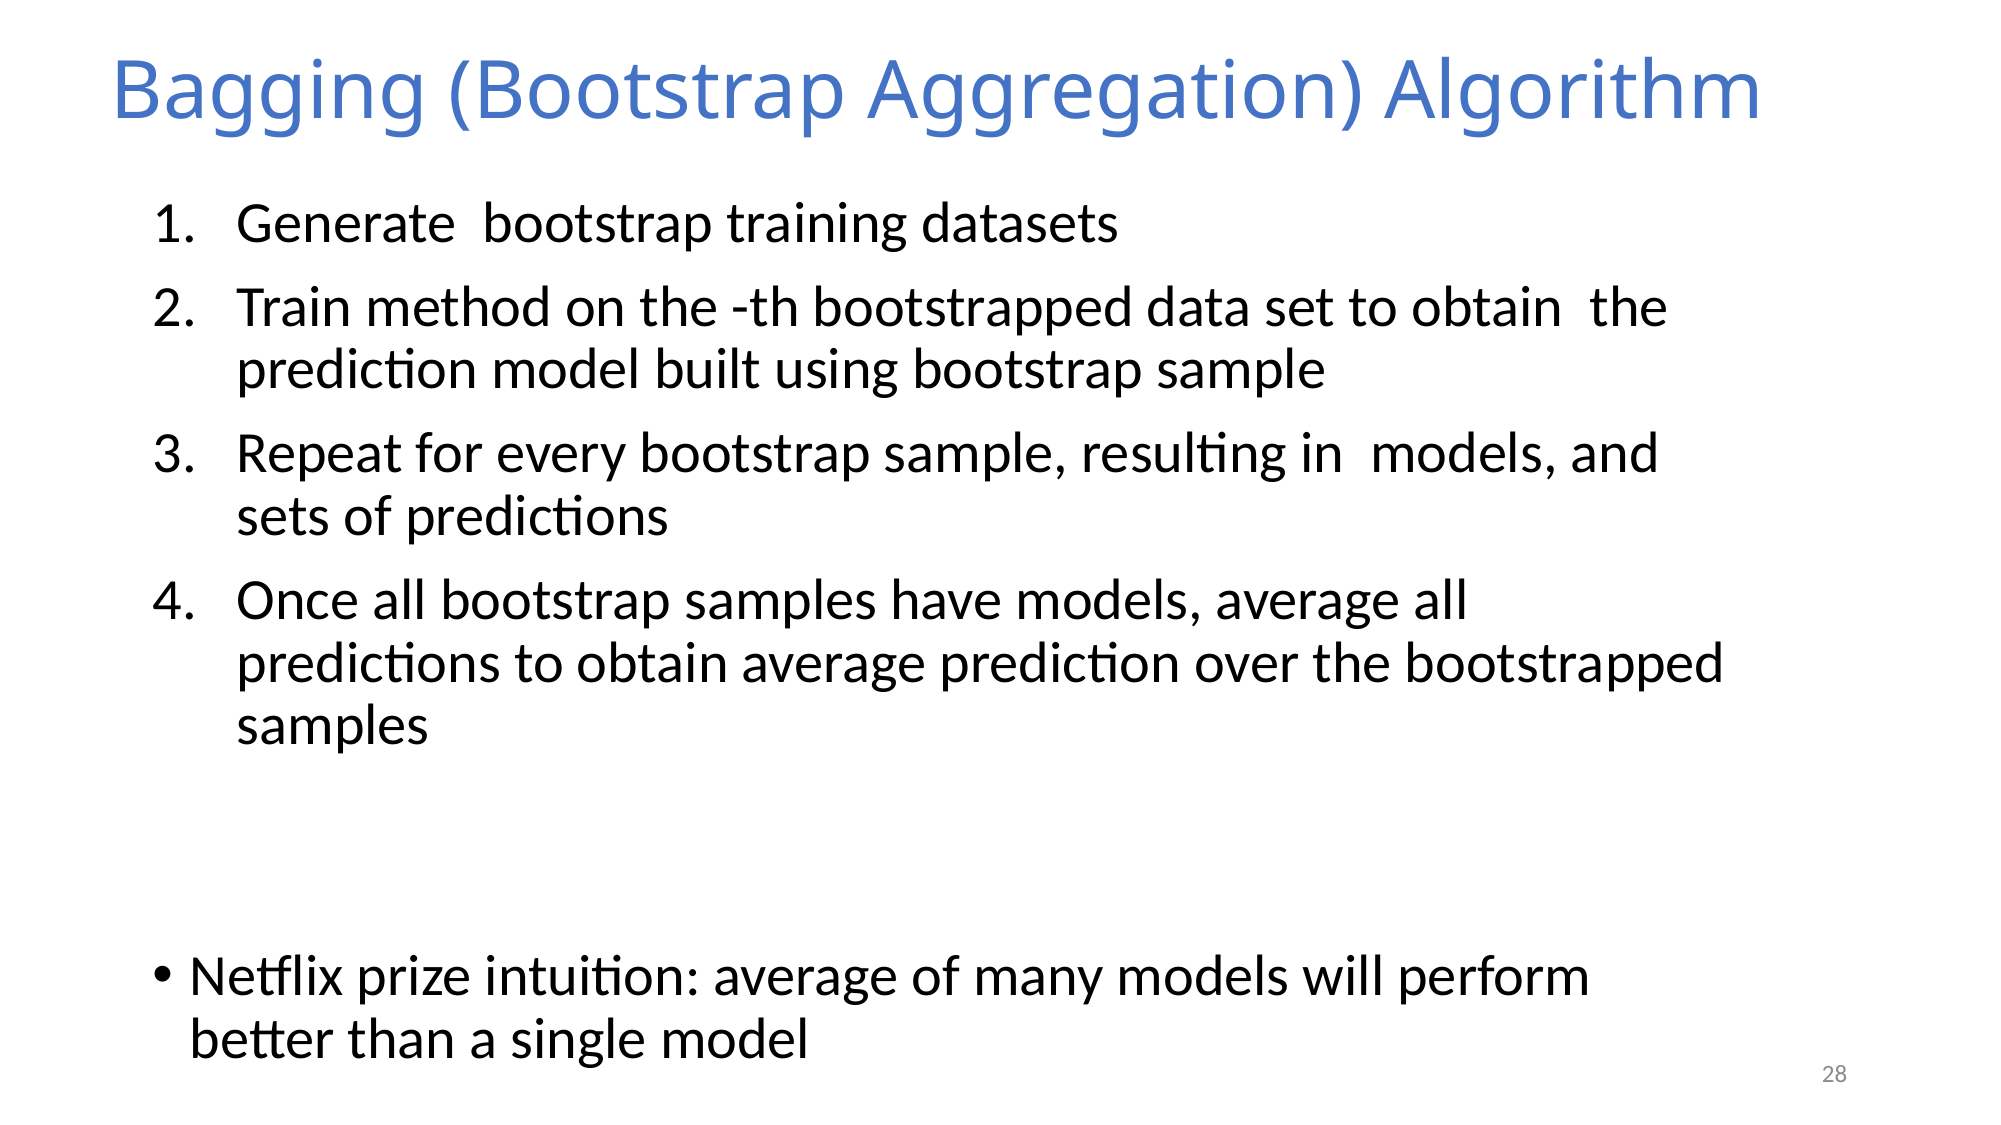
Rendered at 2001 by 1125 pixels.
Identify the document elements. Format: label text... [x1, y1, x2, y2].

slide_number 28 [1412, 1042, 1863, 1103]
text_box Bagging (Bootstrap Aggregation) Algorithm [95, 0, 1793, 185]
